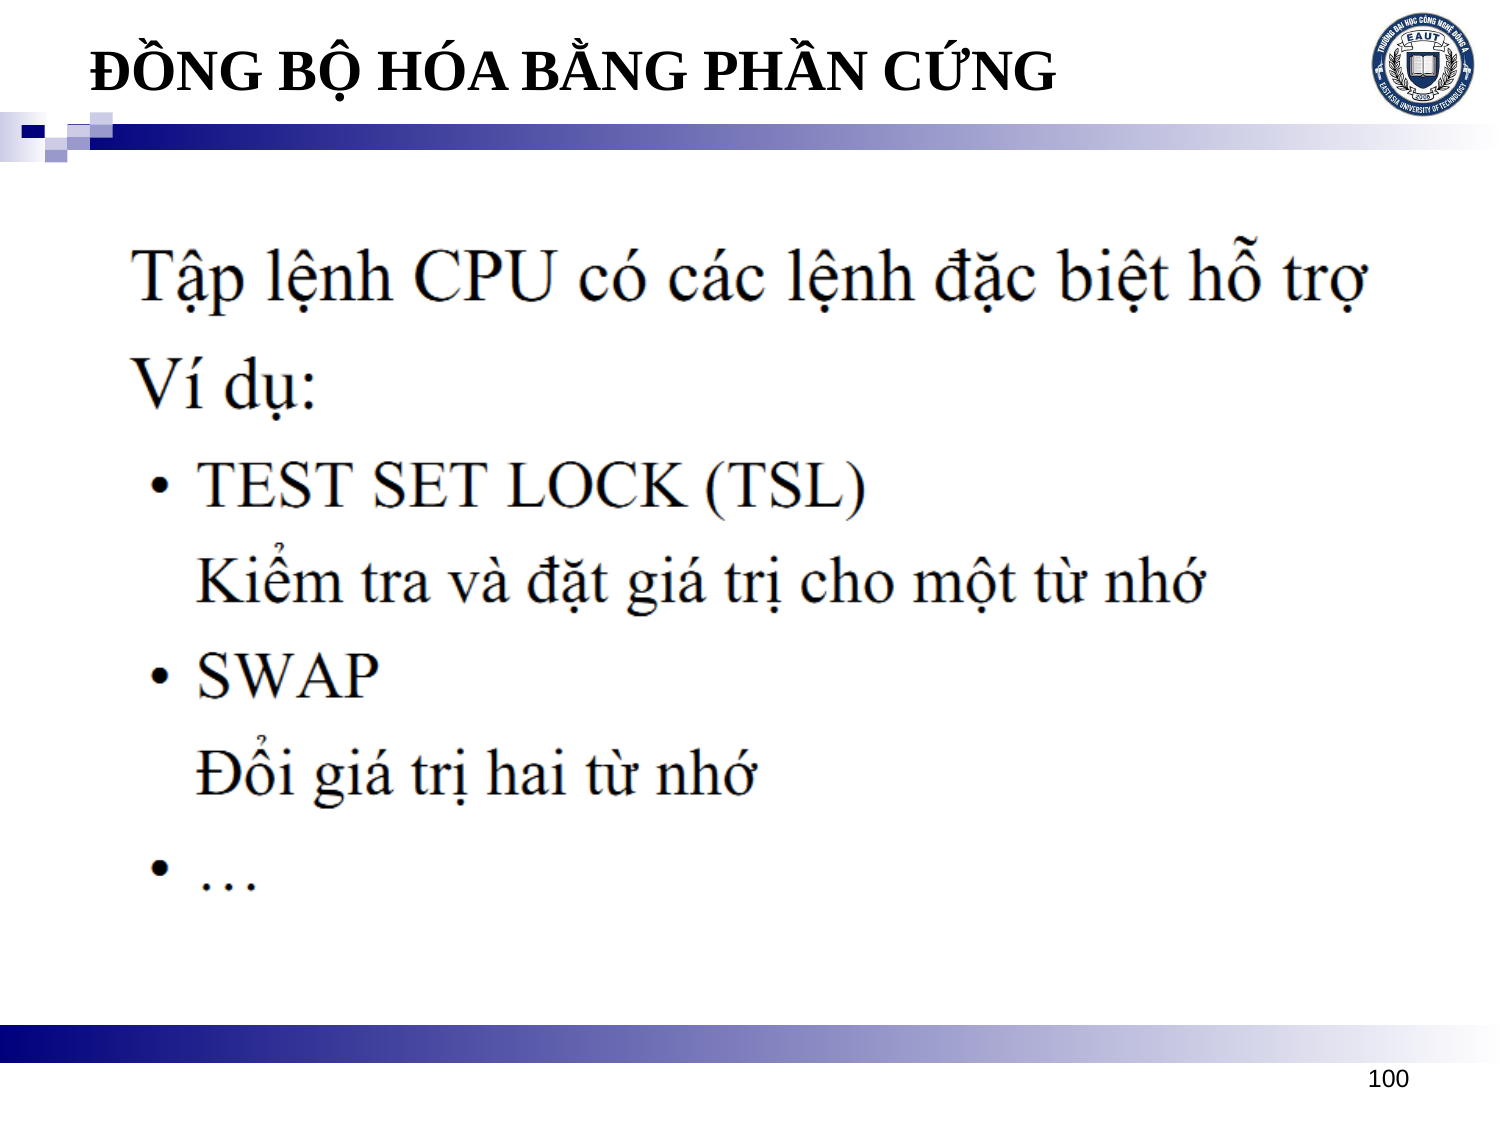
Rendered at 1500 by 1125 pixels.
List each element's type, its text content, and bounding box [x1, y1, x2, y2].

slide_number 100 [1074, 1025, 1425, 1100]
picture [120, 227, 1380, 898]
title ĐỒNG BỘ HÓA BẰNG PHẦN CỨNG [75, 24, 1263, 179]
